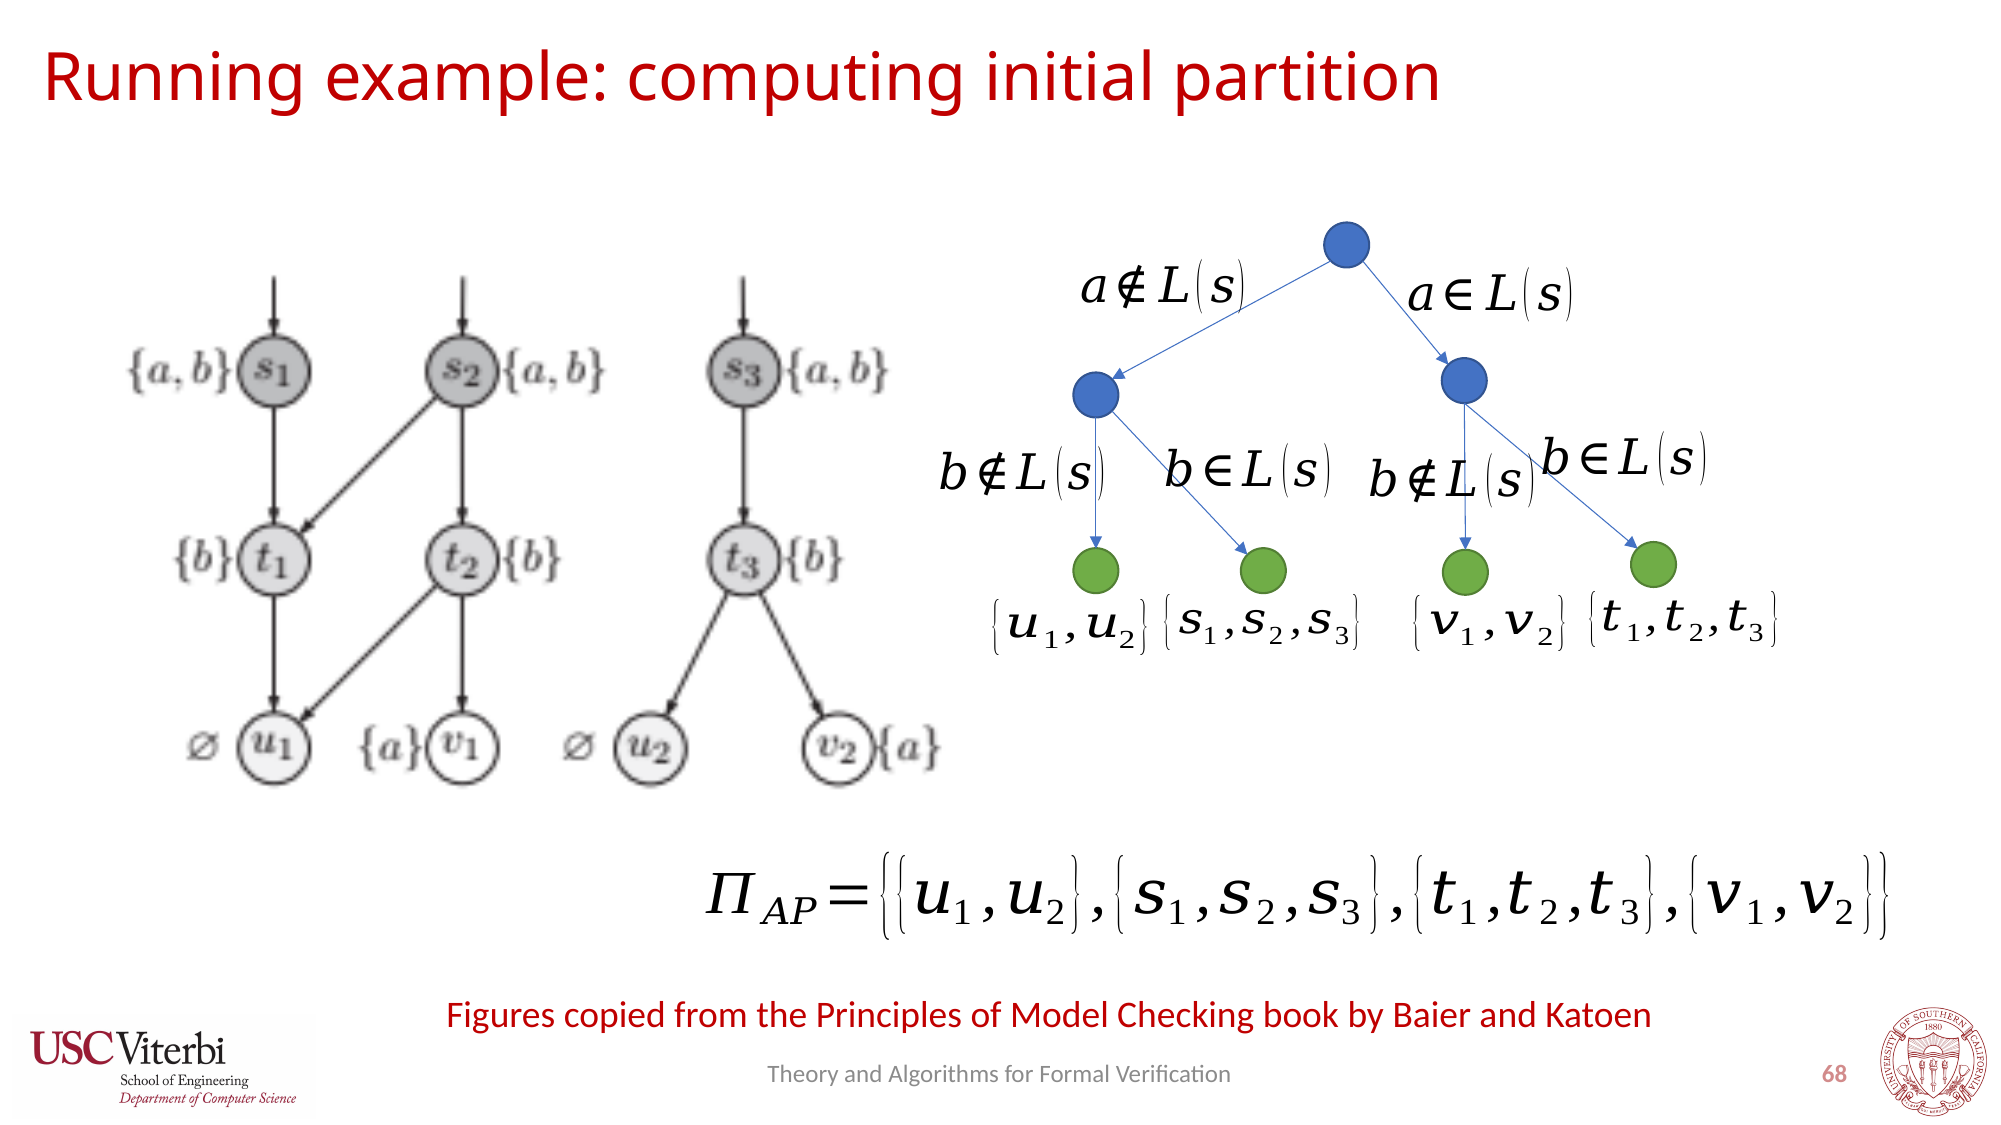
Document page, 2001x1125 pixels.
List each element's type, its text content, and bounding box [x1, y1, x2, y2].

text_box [1362, 260, 1449, 365]
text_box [1111, 410, 1248, 555]
picture [1879, 1002, 1988, 1119]
text_box [1072, 371, 1120, 419]
text_box [1440, 357, 1488, 405]
picture [12, 1014, 316, 1119]
picture [60, 224, 974, 843]
text_box [1072, 547, 1120, 595]
text_box [1441, 548, 1489, 596]
text_box [1323, 221, 1371, 269]
title Running example: computing initial partition [27, 18, 1819, 141]
text_box Figures copied from the Principles of Model Checking book by Baier and Katoen [431, 982, 1669, 1043]
text_box [1630, 540, 1678, 589]
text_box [1111, 260, 1331, 379]
text_box [1239, 547, 1287, 595]
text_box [1464, 403, 1638, 549]
slide_number 68 [1684, 1042, 1863, 1103]
footer Theory and Algorithms for Formal Verification [662, 1042, 1338, 1103]
